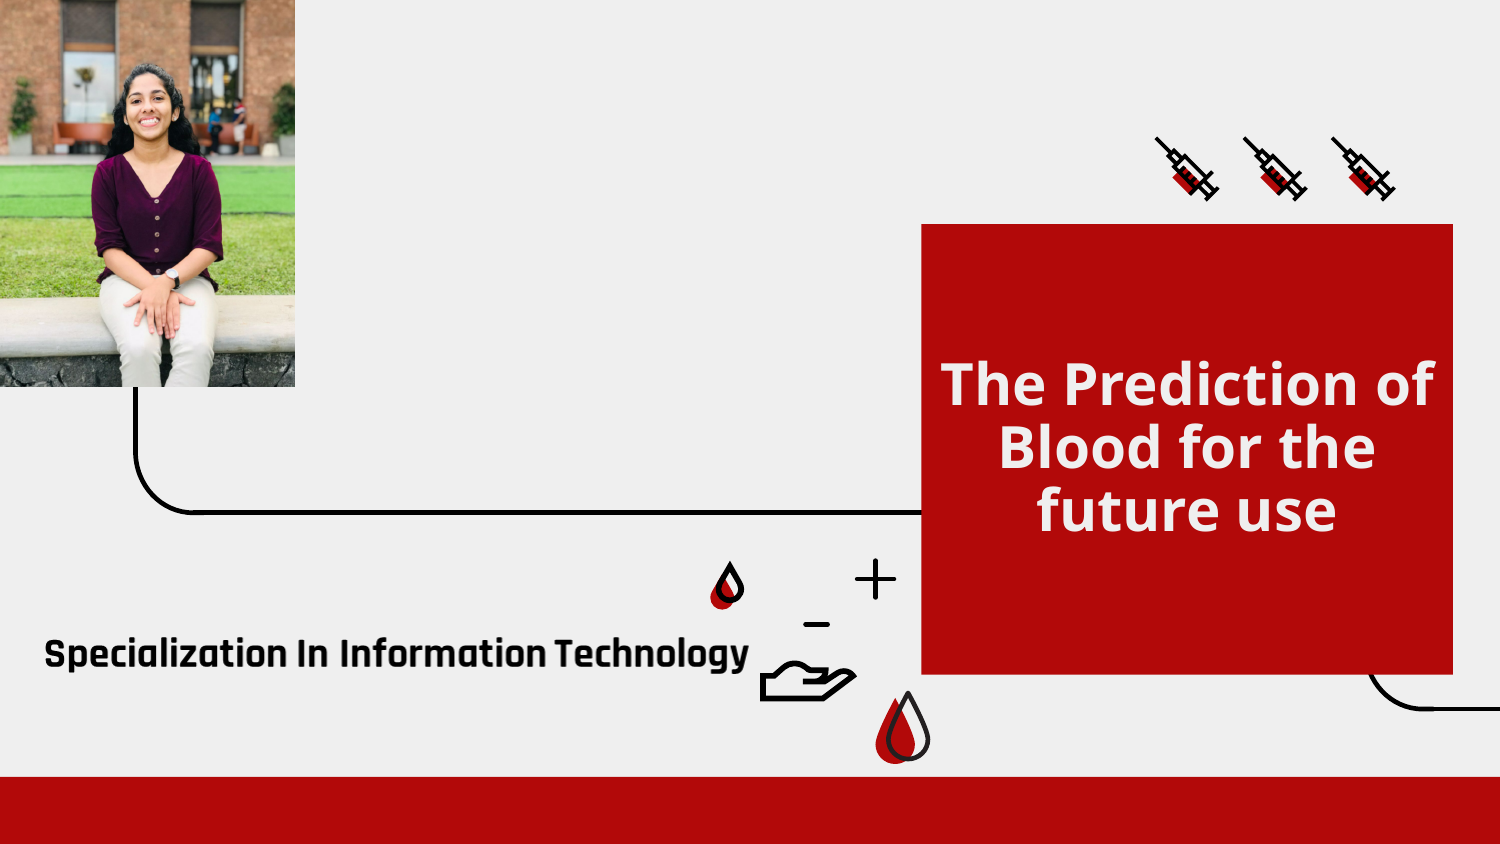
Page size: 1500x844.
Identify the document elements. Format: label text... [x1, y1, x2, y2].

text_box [856, 560, 895, 598]
picture [0, 0, 295, 387]
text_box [1154, 136, 1220, 202]
text_box [856, 463, 1500, 514]
text_box The Prediction of Blood for the future use [921, 514, 1453, 675]
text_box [710, 560, 745, 610]
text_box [1242, 136, 1308, 202]
picture [17, 617, 995, 707]
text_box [875, 715, 929, 765]
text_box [1330, 136, 1397, 202]
text_box The Prediction of Blood for the future use [921, 224, 1453, 463]
